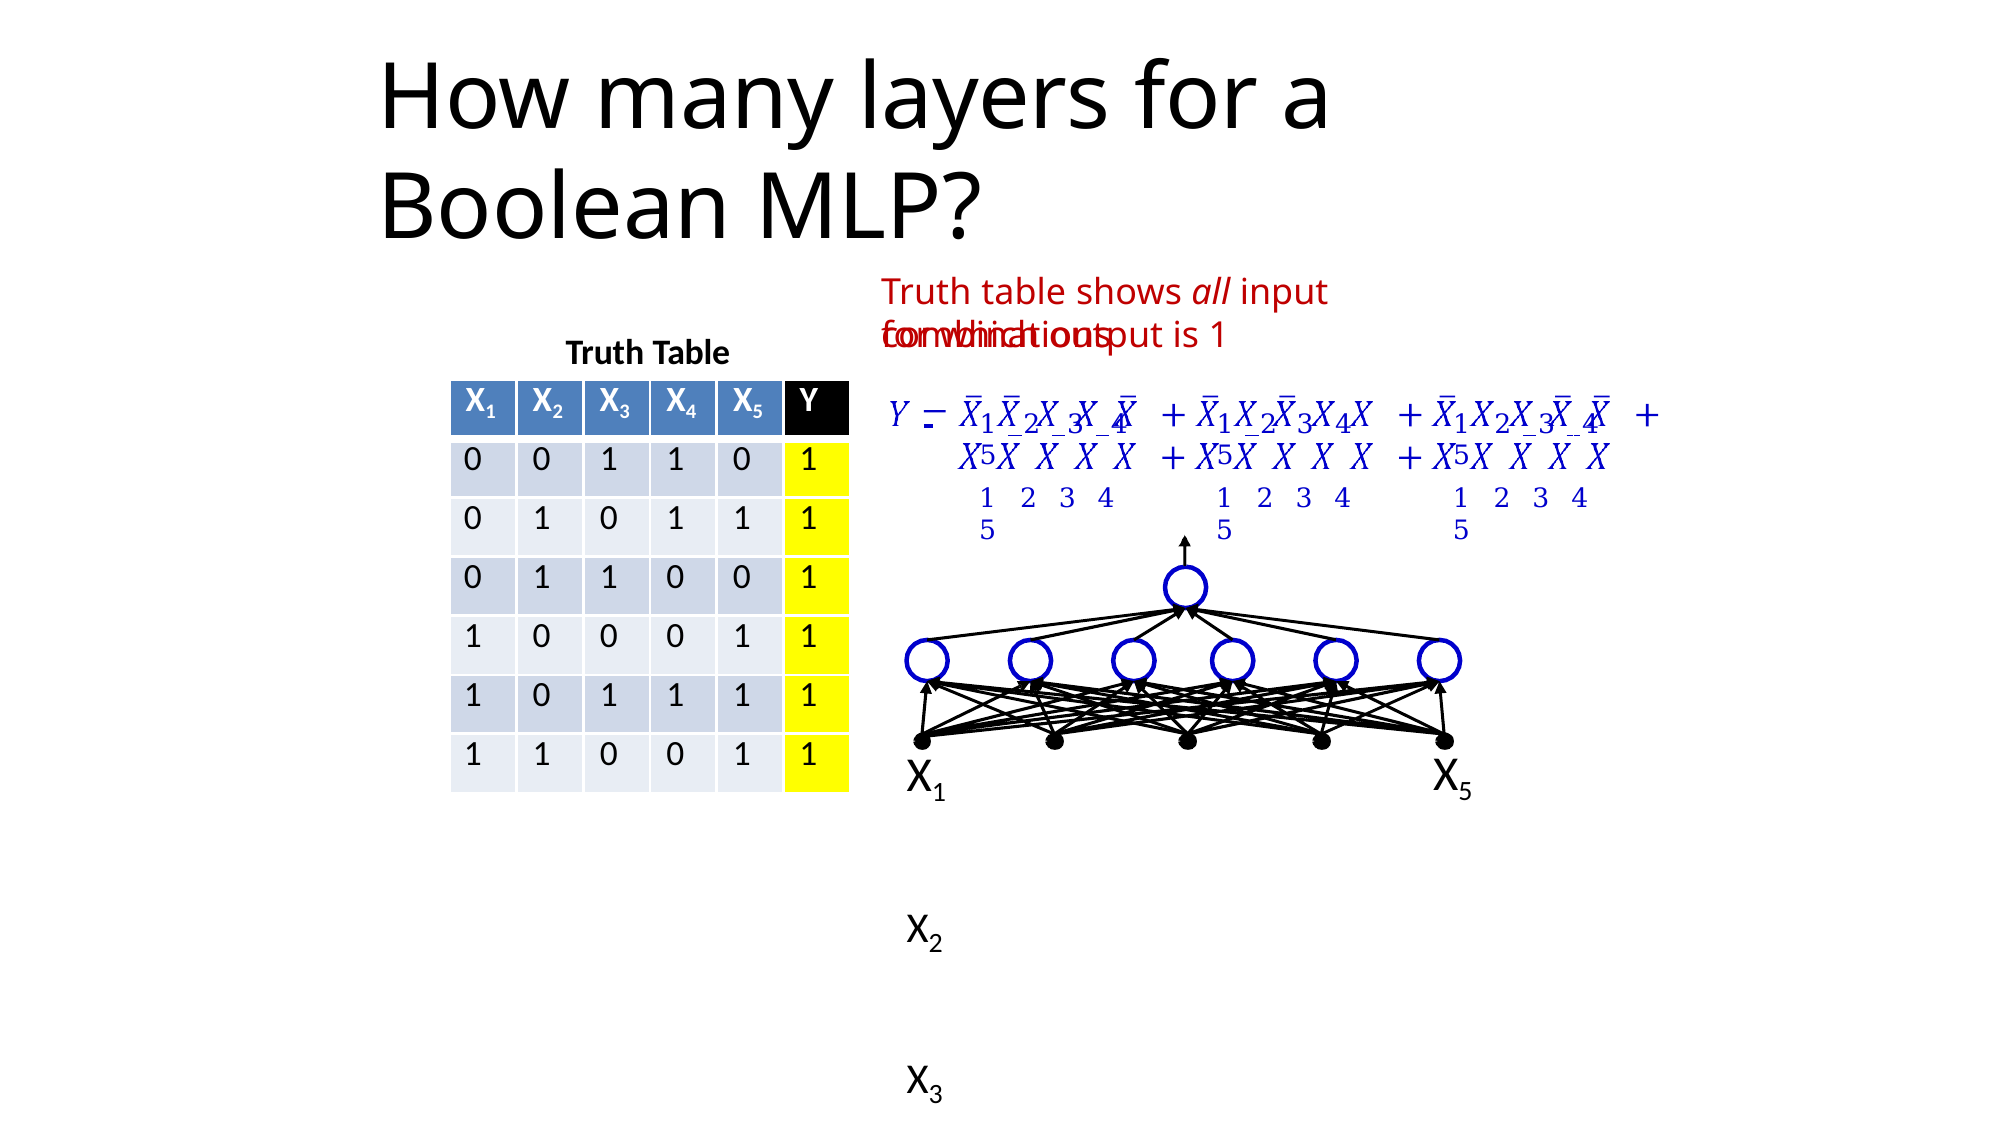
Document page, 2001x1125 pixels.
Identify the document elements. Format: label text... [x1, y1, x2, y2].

table_cell 1 [651, 499, 715, 555]
picture [1508, 444, 1532, 469]
table_cell 1 [518, 735, 582, 792]
table_header X1 [451, 381, 515, 435]
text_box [958, 395, 982, 426]
picture [1232, 444, 1257, 469]
table_cell 0 [451, 499, 515, 555]
table_cell 1 [785, 499, 849, 555]
text_box [1636, 403, 1659, 427]
table_cell 0 [518, 617, 582, 674]
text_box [996, 395, 1020, 426]
text_box Truth table shows all input combinations [879, 265, 1567, 355]
picture [1034, 444, 1059, 469]
table_header X4 [651, 381, 715, 435]
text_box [1271, 395, 1296, 426]
picture [1112, 444, 1136, 469]
picture [957, 443, 982, 469]
text_box X1 X2 X3 X4 Expressed in disjunctive normal form [341, 741, 1378, 1125]
table_cell 1 [518, 499, 582, 555]
picture [1349, 401, 1374, 426]
picture [1073, 444, 1098, 469]
table_cell 1 [451, 676, 515, 732]
text_box Truth Table [563, 326, 737, 372]
table_cell 0 [585, 735, 649, 792]
text_box 1 2 3 4 5 1 2 3 4 5 [977, 393, 1153, 534]
picture [1469, 401, 1494, 426]
picture [1310, 444, 1334, 469]
picture [1035, 401, 1059, 426]
picture [1431, 443, 1456, 469]
text_box [1162, 403, 1185, 427]
table_cell 1 [718, 499, 782, 555]
picture [1349, 444, 1373, 469]
text_box X5 [1427, 739, 1481, 806]
table_cell 1 [718, 617, 782, 674]
table_header X2 [518, 381, 582, 435]
title How many layers for a Boolean MLP? [375, 35, 1625, 257]
picture [1194, 443, 1219, 469]
table_cell 0 [651, 735, 715, 792]
picture [1310, 401, 1335, 426]
table_cell 0 [651, 558, 715, 614]
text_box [1195, 395, 1219, 426]
table_cell 1 [451, 617, 515, 674]
table_cell 0 [518, 676, 582, 732]
text_box [1399, 446, 1422, 470]
table_cell 1 [718, 676, 782, 732]
picture [1073, 401, 1098, 426]
table_cell 1 [585, 443, 649, 496]
table_cell 1 [785, 558, 849, 614]
table_cell 1 [785, 443, 849, 496]
picture [1585, 444, 1610, 469]
picture [1469, 444, 1494, 469]
table_cell 1 [718, 735, 782, 792]
table_cell 1 [585, 558, 649, 614]
picture [1271, 444, 1296, 469]
table_cell 1 [518, 558, 582, 614]
text_box 1 2 3 4 5 1 2 3 4 5 [1451, 393, 1626, 546]
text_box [1547, 395, 1572, 426]
table_cell 1 [651, 676, 715, 732]
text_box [1586, 395, 1610, 426]
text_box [1431, 395, 1456, 426]
table_cell 0 [651, 617, 715, 674]
table_header Y [785, 381, 849, 435]
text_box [1112, 395, 1137, 426]
text_box 1 2 3 4 5 1 2 3 4 5 [1214, 393, 1389, 534]
text_box [922, 383, 957, 429]
table_cell 1 [451, 735, 515, 792]
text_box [904, 534, 1463, 750]
text_box [1399, 403, 1422, 427]
table_header X3 [585, 381, 649, 435]
picture [1232, 401, 1257, 426]
text_box for which output is 1 [879, 309, 1233, 355]
table_cell 1 [785, 617, 849, 674]
table_cell 0 [718, 443, 782, 496]
picture [1547, 444, 1571, 469]
picture [995, 444, 1020, 469]
table_cell 0 [518, 443, 582, 496]
table_header X5 [718, 381, 782, 435]
table_cell 0 [451, 443, 515, 496]
table_cell 0 [585, 617, 649, 674]
picture [1508, 401, 1533, 426]
table_cell 1 [785, 676, 849, 732]
picture [889, 401, 910, 426]
text_box [1162, 446, 1185, 470]
table_cell 1 [651, 443, 715, 496]
table_cell 0 [718, 558, 782, 614]
table_cell 0 [451, 558, 515, 614]
table_cell 1 [585, 676, 649, 732]
table_cell 0 [585, 499, 649, 555]
table_cell 1 [785, 735, 849, 792]
